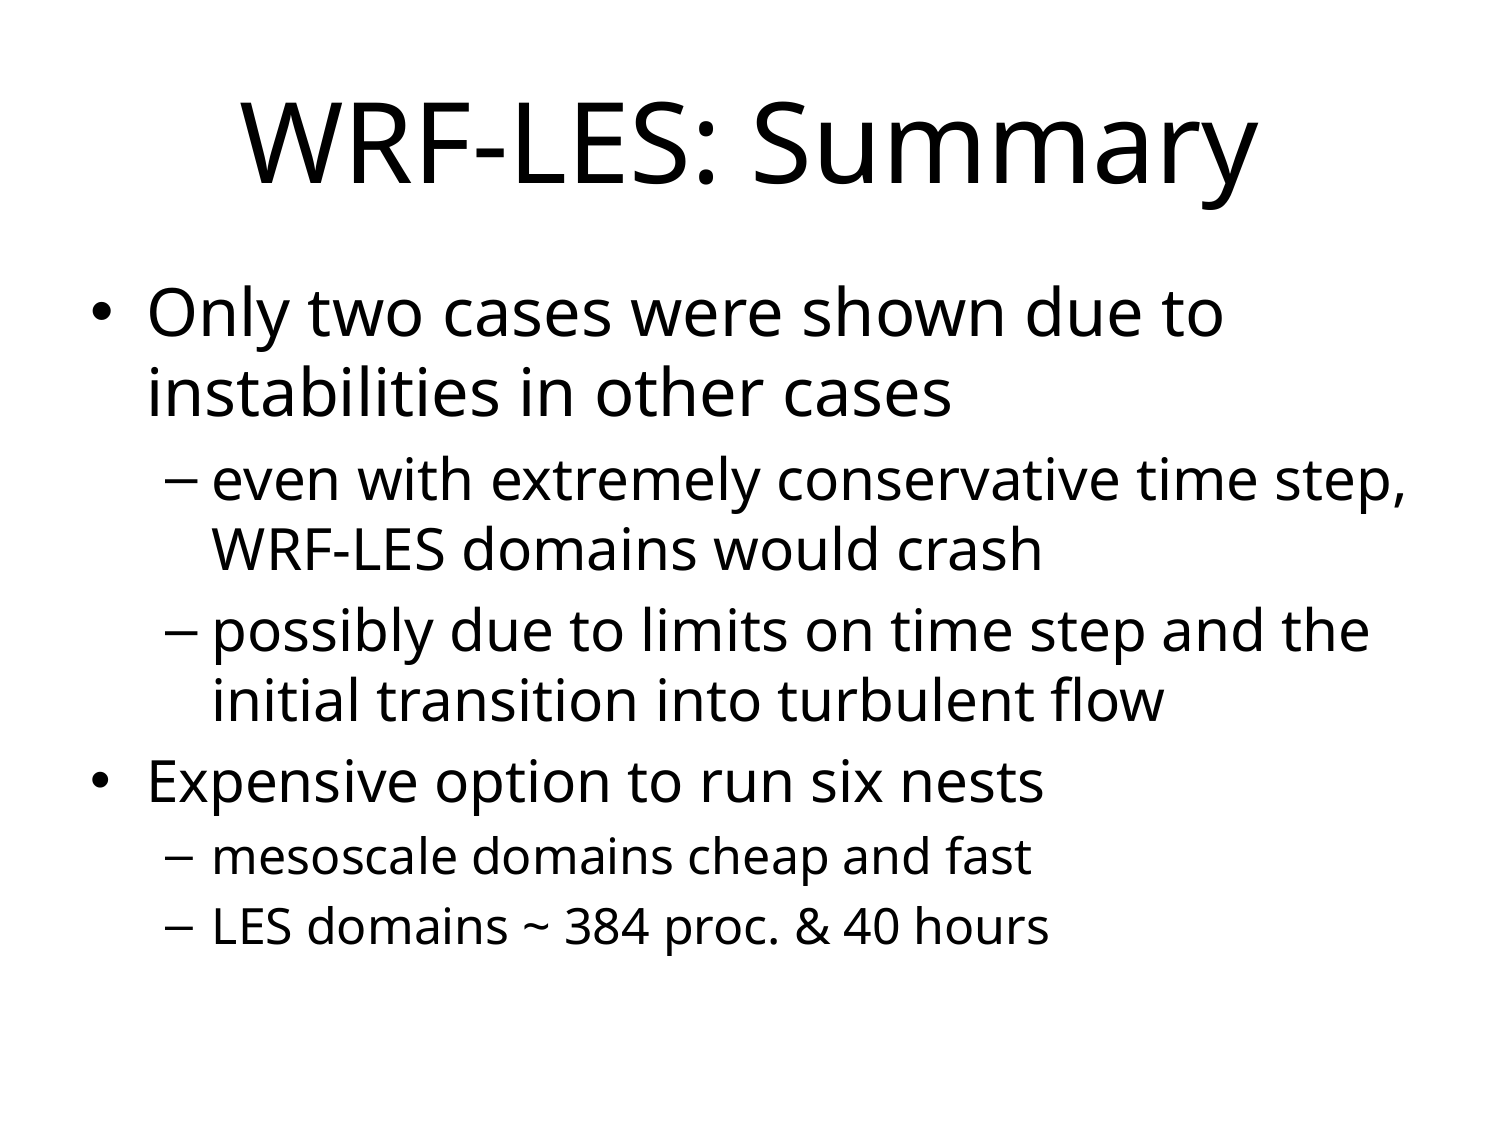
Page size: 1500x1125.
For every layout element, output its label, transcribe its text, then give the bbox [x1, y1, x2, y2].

title WRF-LES: Summary [75, 45, 1425, 233]
list Only two cases were shown due to instabilities in other cases even with extremely conservative time step, WRF-LES domains would crash possibly due to limits on time step and the initial transition into turbulent flow Expensive option to run six nests mesoscale domains cheap and fast LES domains ~ 384 proc. & 40 hours [75, 262, 1425, 1125]
